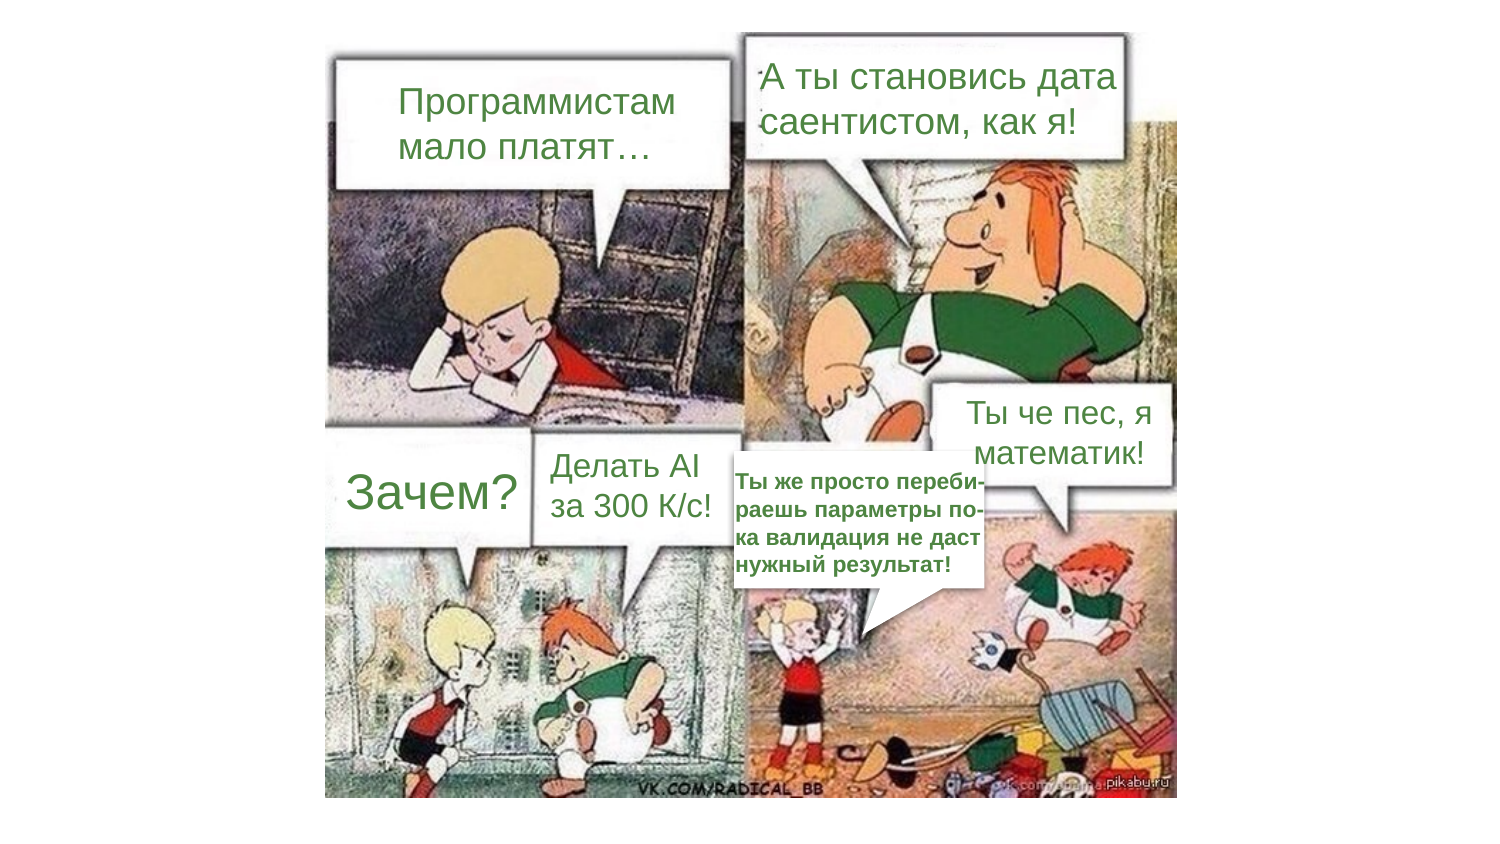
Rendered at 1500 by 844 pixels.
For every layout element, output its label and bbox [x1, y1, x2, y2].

list [75, 32, 1427, 799]
